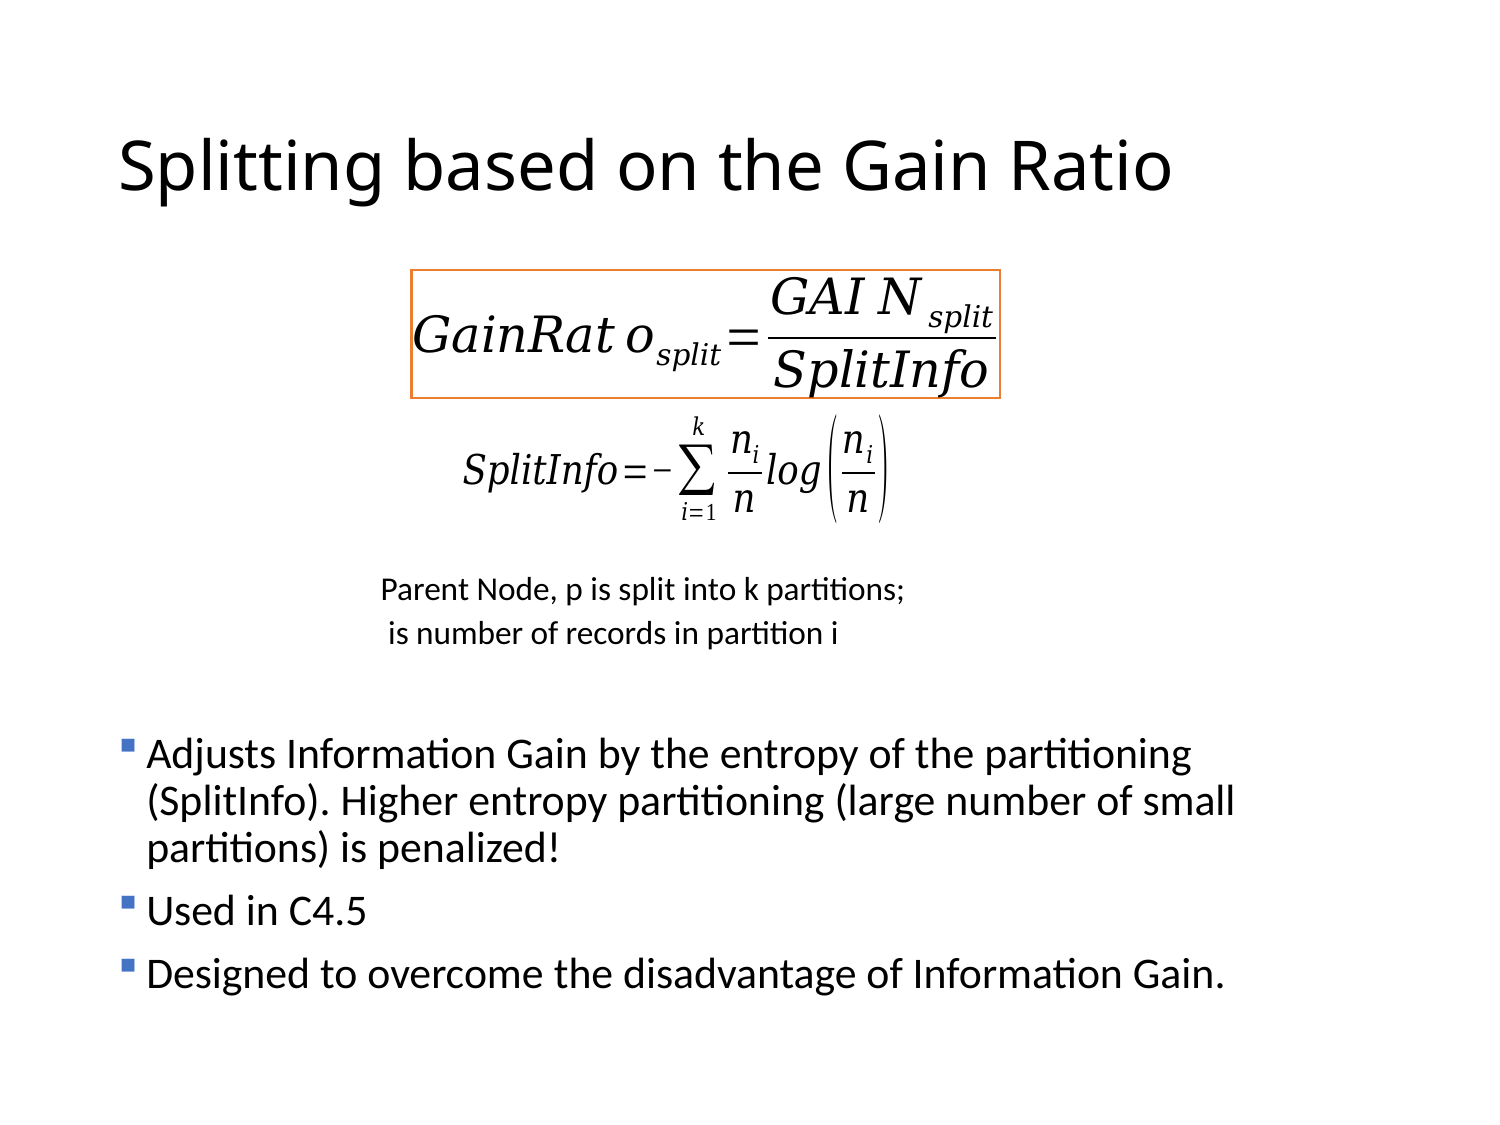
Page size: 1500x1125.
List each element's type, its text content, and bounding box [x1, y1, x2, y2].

title Splitting based on the Gain Ratio [103, 59, 1397, 278]
